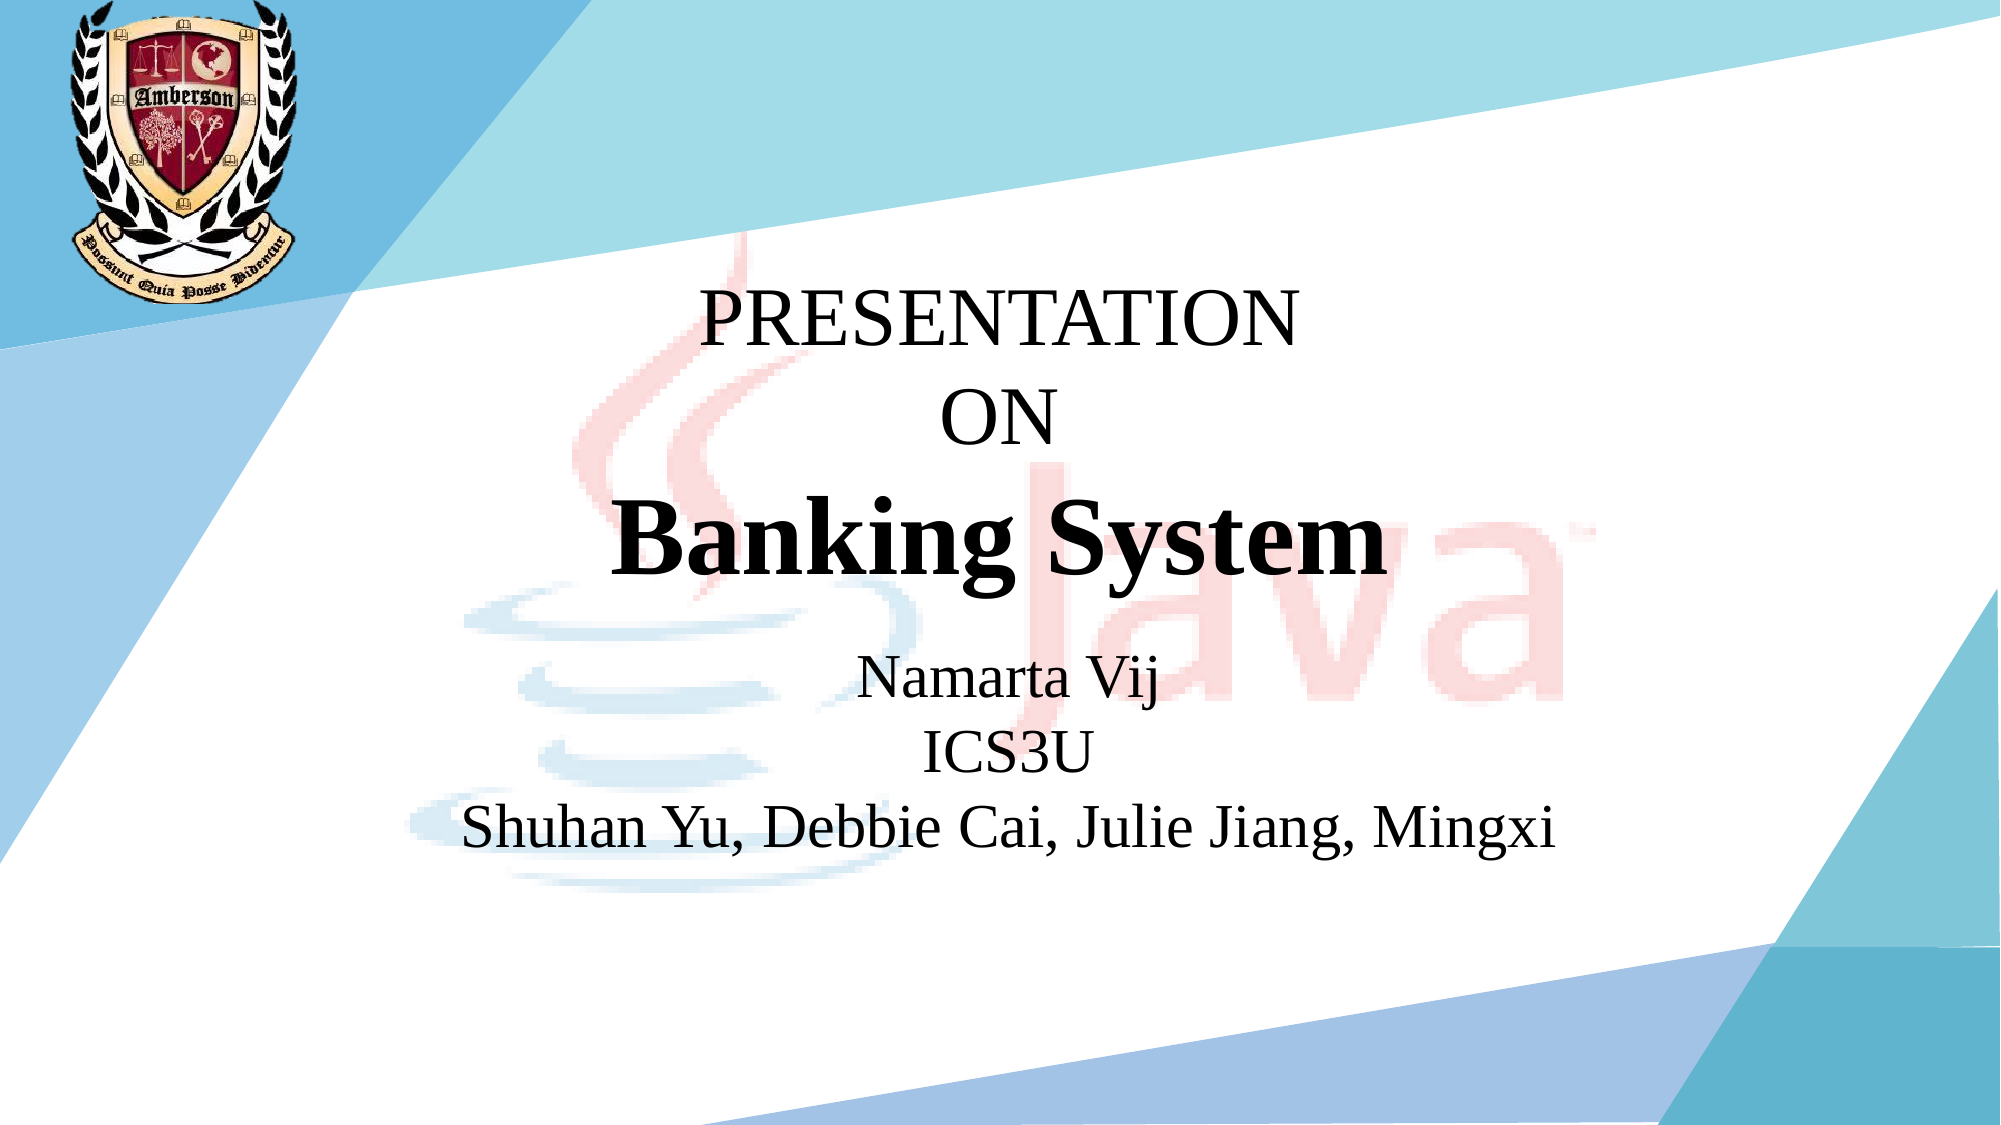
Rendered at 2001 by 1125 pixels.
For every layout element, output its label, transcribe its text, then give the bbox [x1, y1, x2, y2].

subtitle Namarta Vij ICS3U Shuhan Yu, Debbie Cai, Julie Jiang, Mingxi [68, 619, 1932, 994]
picture [68, 0, 298, 162]
title PRESENTATION ON Banking System [68, 162, 1932, 612]
